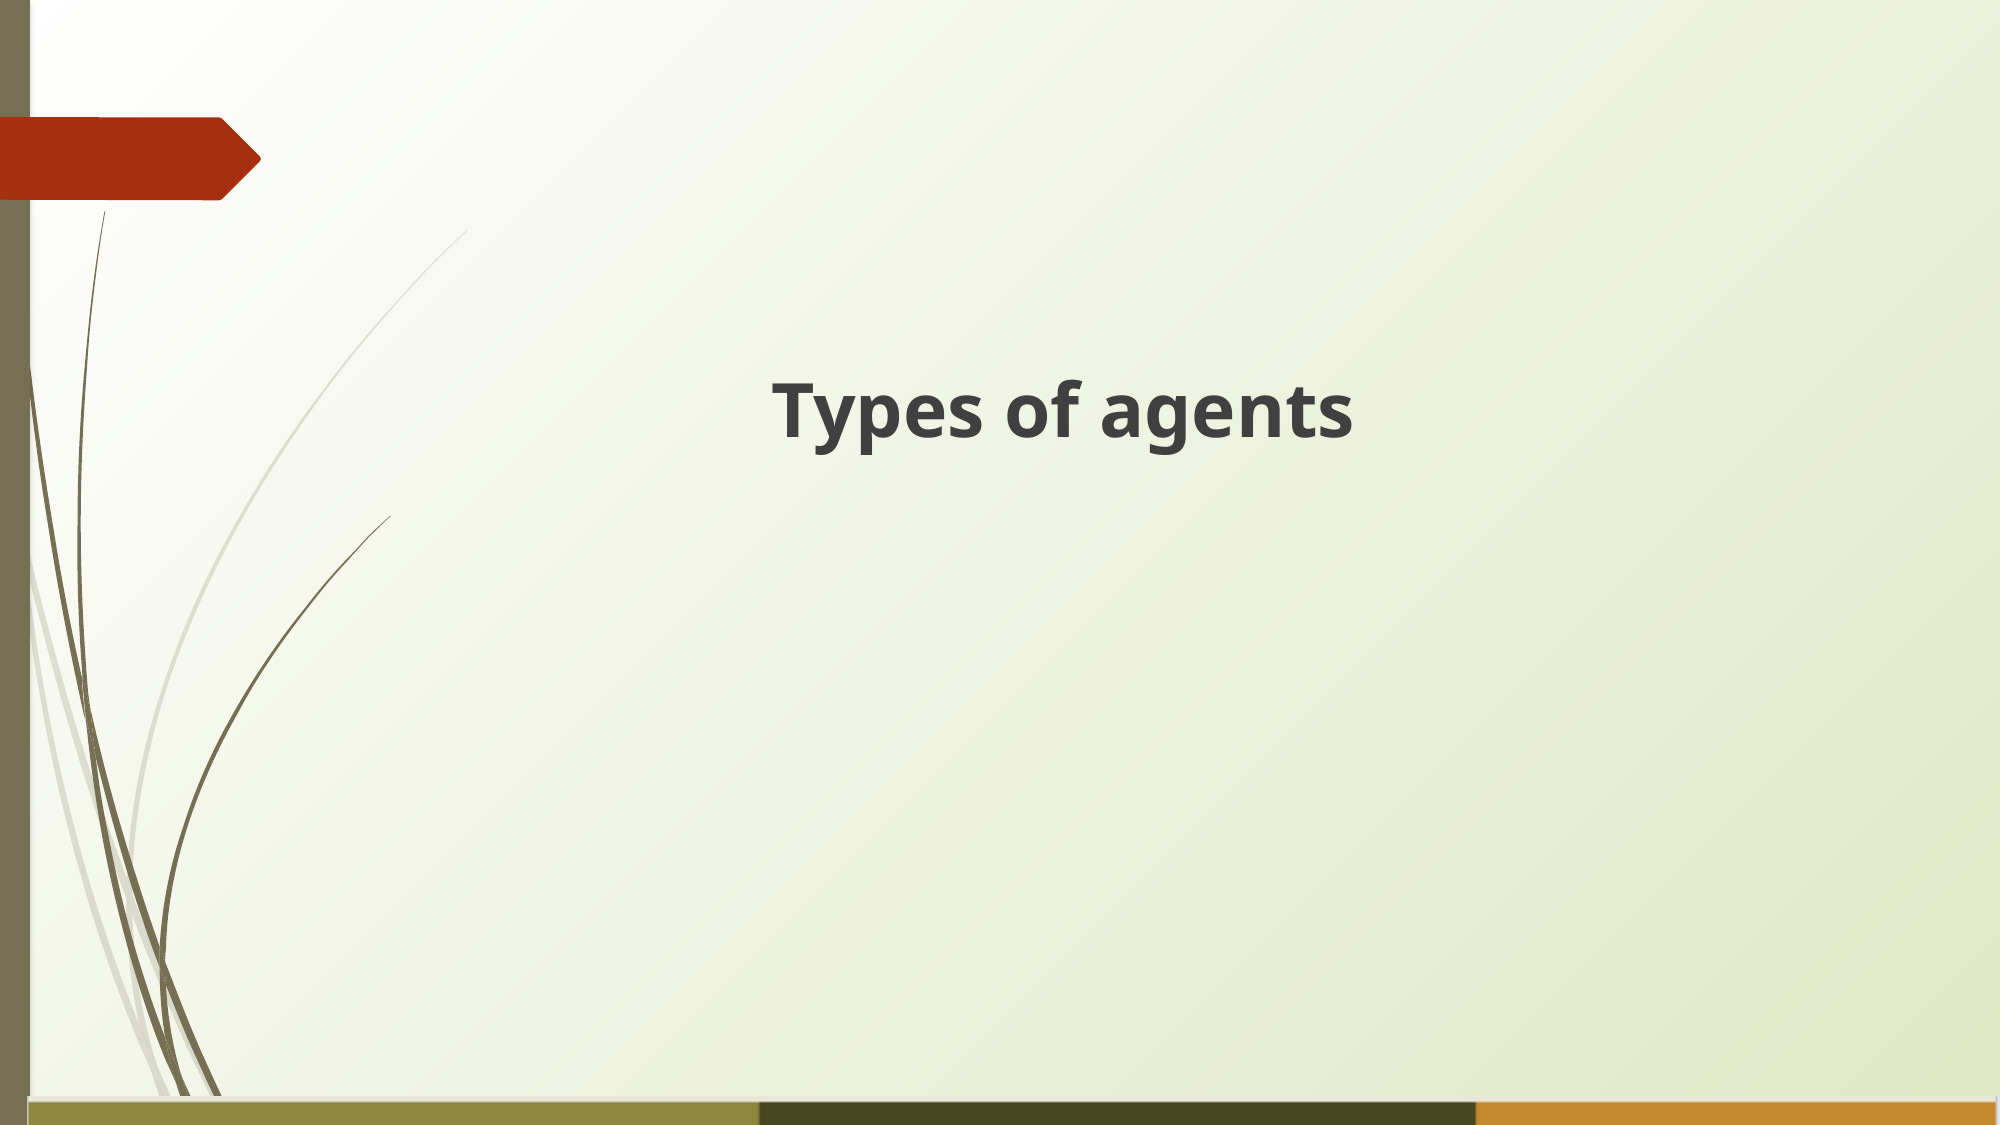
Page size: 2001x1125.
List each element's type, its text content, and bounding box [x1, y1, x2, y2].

list Types of agents [424, 350, 1888, 970]
picture [27, 1096, 2000, 1125]
